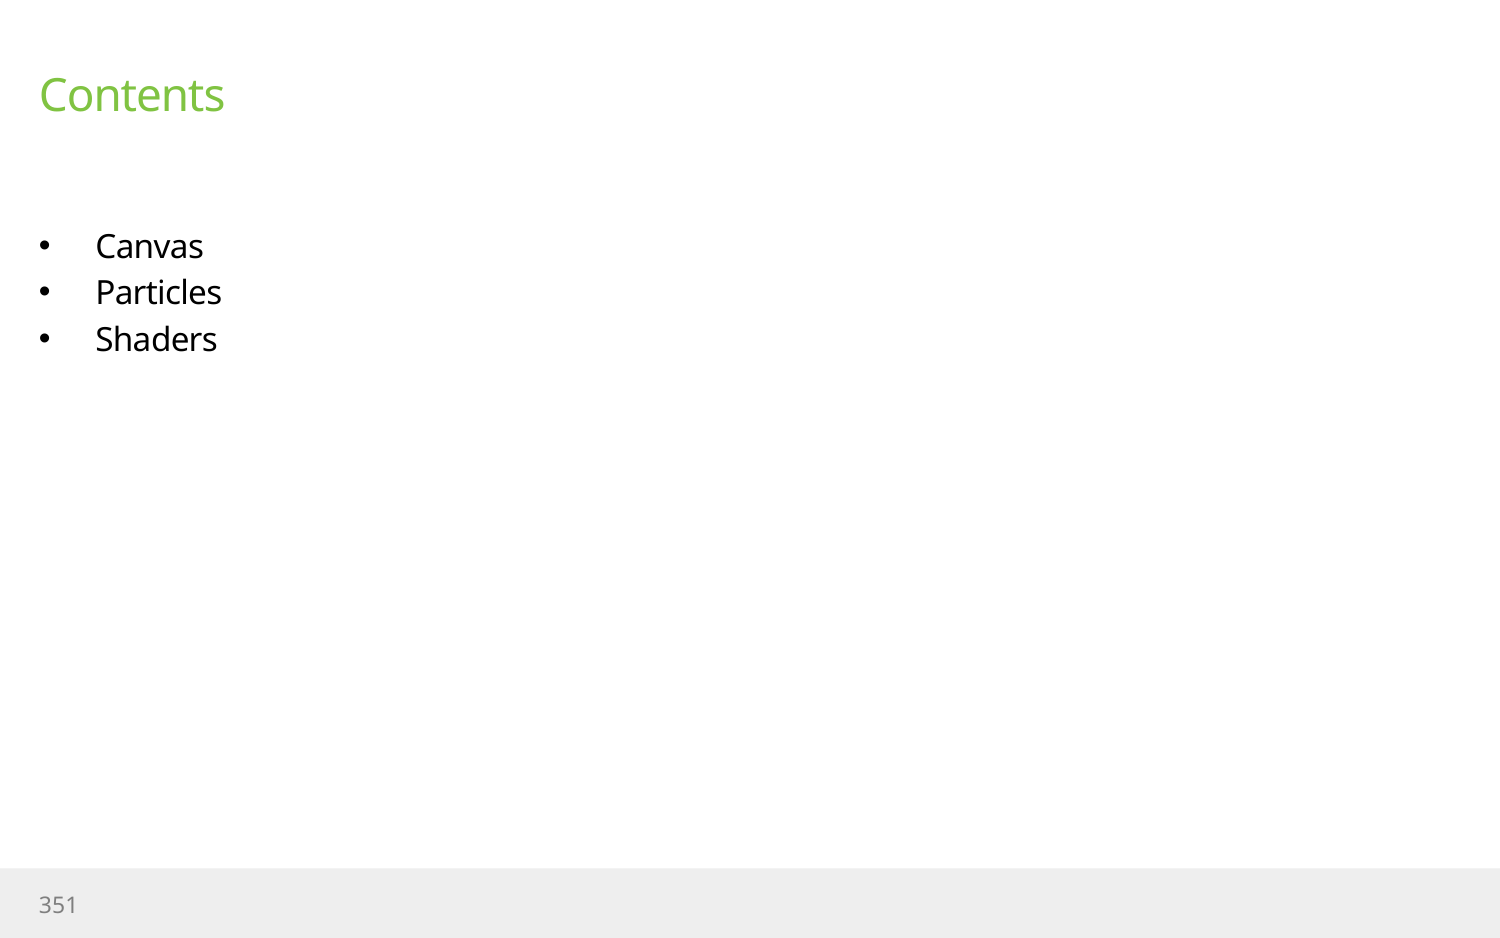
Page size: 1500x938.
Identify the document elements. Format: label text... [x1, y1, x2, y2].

slide_number 351 [39, 892, 410, 921]
list Canvas Particles Shaders [39, 224, 1272, 846]
title Contents [39, 66, 1052, 196]
